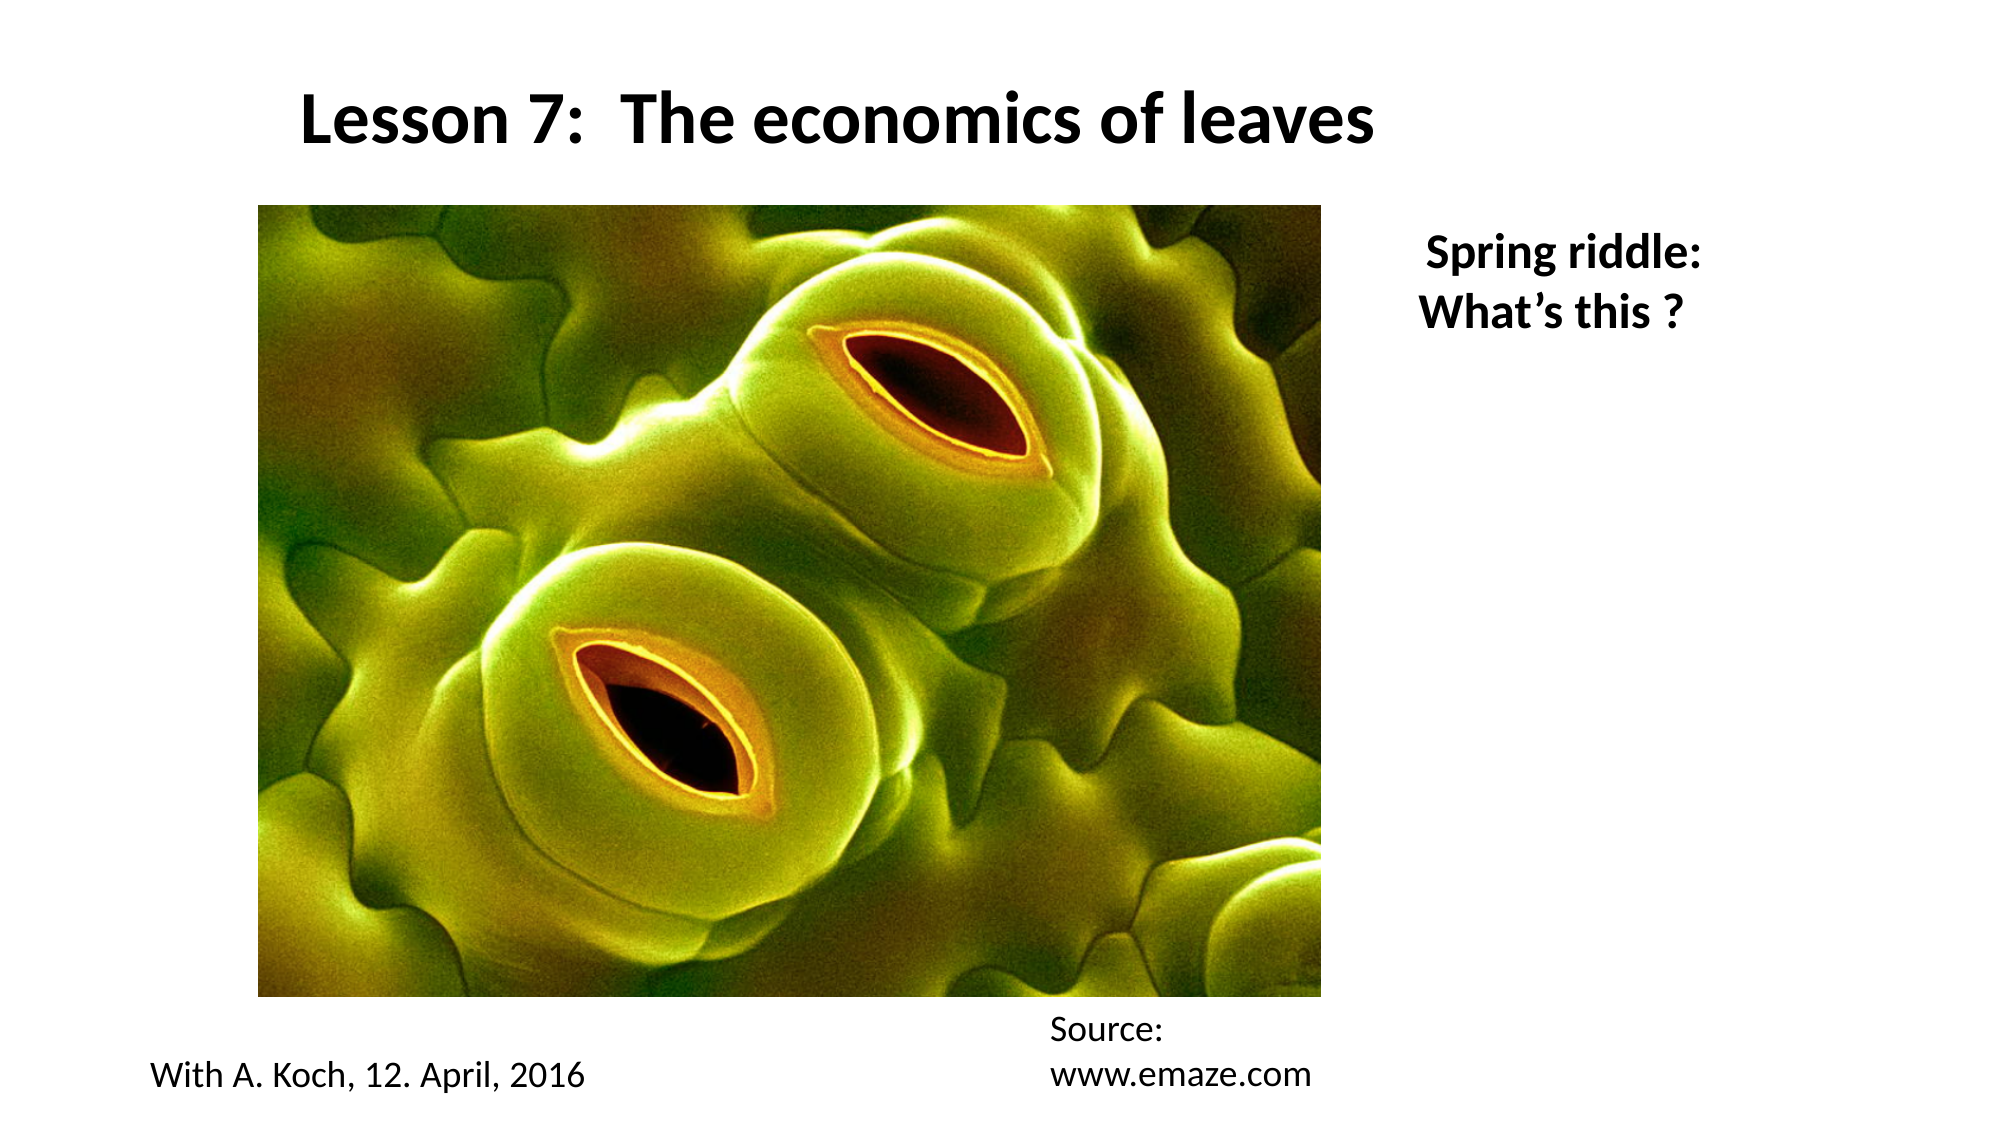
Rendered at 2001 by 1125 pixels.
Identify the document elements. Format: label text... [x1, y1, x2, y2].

text_box With A. Koch, 12. April, 2016 [135, 1042, 601, 1103]
picture [258, 205, 1321, 997]
text_box Lesson 7: The economics of leaves Spring riddle: What’s this ? [286, 61, 1718, 347]
text_box Source: www.emaze.com [1035, 996, 1328, 1102]
